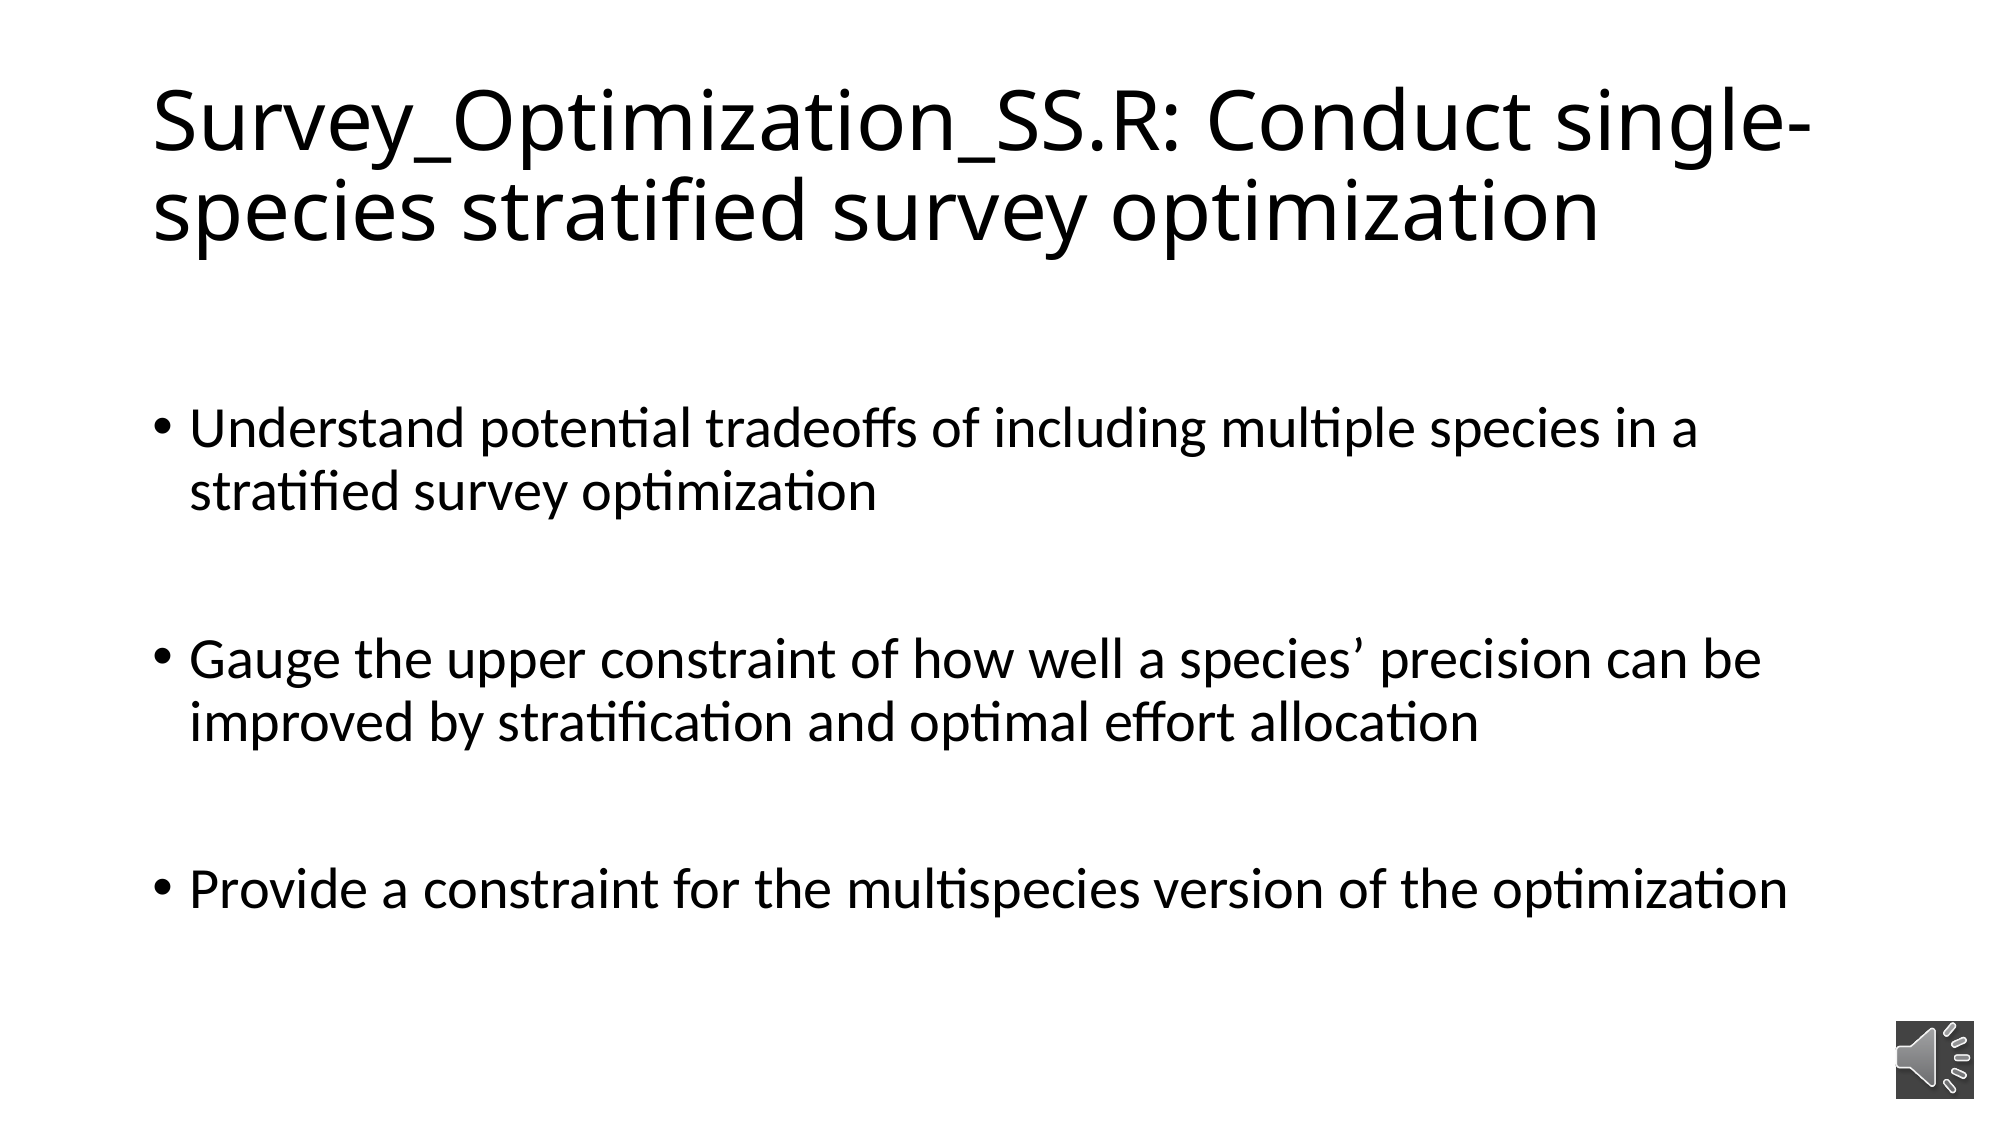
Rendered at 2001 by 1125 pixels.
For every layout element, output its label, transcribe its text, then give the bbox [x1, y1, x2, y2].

picture [1894, 1019, 1975, 1100]
title Survey_Optimization_SS.R: Conduct single-species stratified survey optimization [137, 59, 1863, 278]
list Understand potential tradeoffs of including multiple species in a stratified survey optimization Gauge the upper constraint of how well a species’ precision can be improved by stratification and optimal effort allocation Provide a constraint for the multispecies version of the optimization [137, 299, 1863, 1014]
